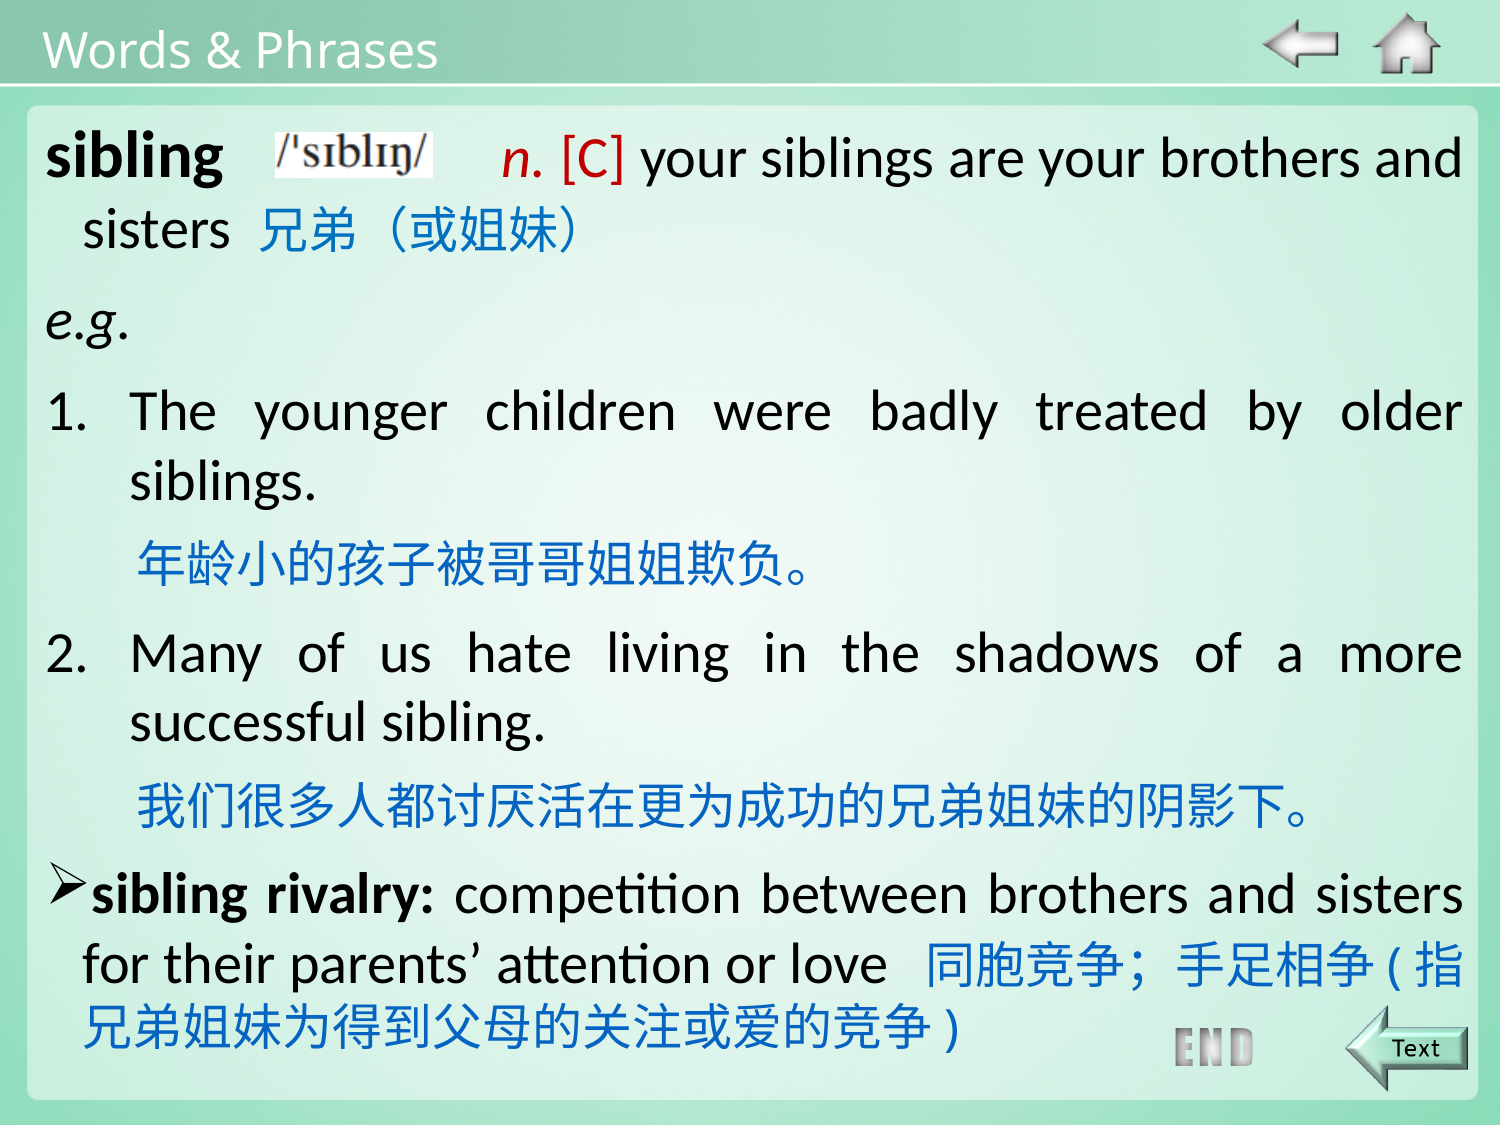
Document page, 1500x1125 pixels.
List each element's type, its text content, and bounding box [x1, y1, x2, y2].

list sibling n. [C] your siblings are your brothers and sisters 兄弟（或姐妹） e.g. The younger children were badly treated by older siblings. 年龄小的孩子被哥哥姐姐欺负。 Many of us hate living in the shadows of a more successful sibling. 我们很多人都讨厌活在更为成功的兄弟姐妹的阴影下。 sibling rivalry: competition between brothers and sisters for their parents’ attention or love 同胞竞争；手足相争(指兄弟姐妹为得到父母的关注或爱的竞争) [29, 102, 1480, 1099]
picture [0, 0, 1500, 1125]
text_box Words & Phrases [27, 11, 582, 87]
